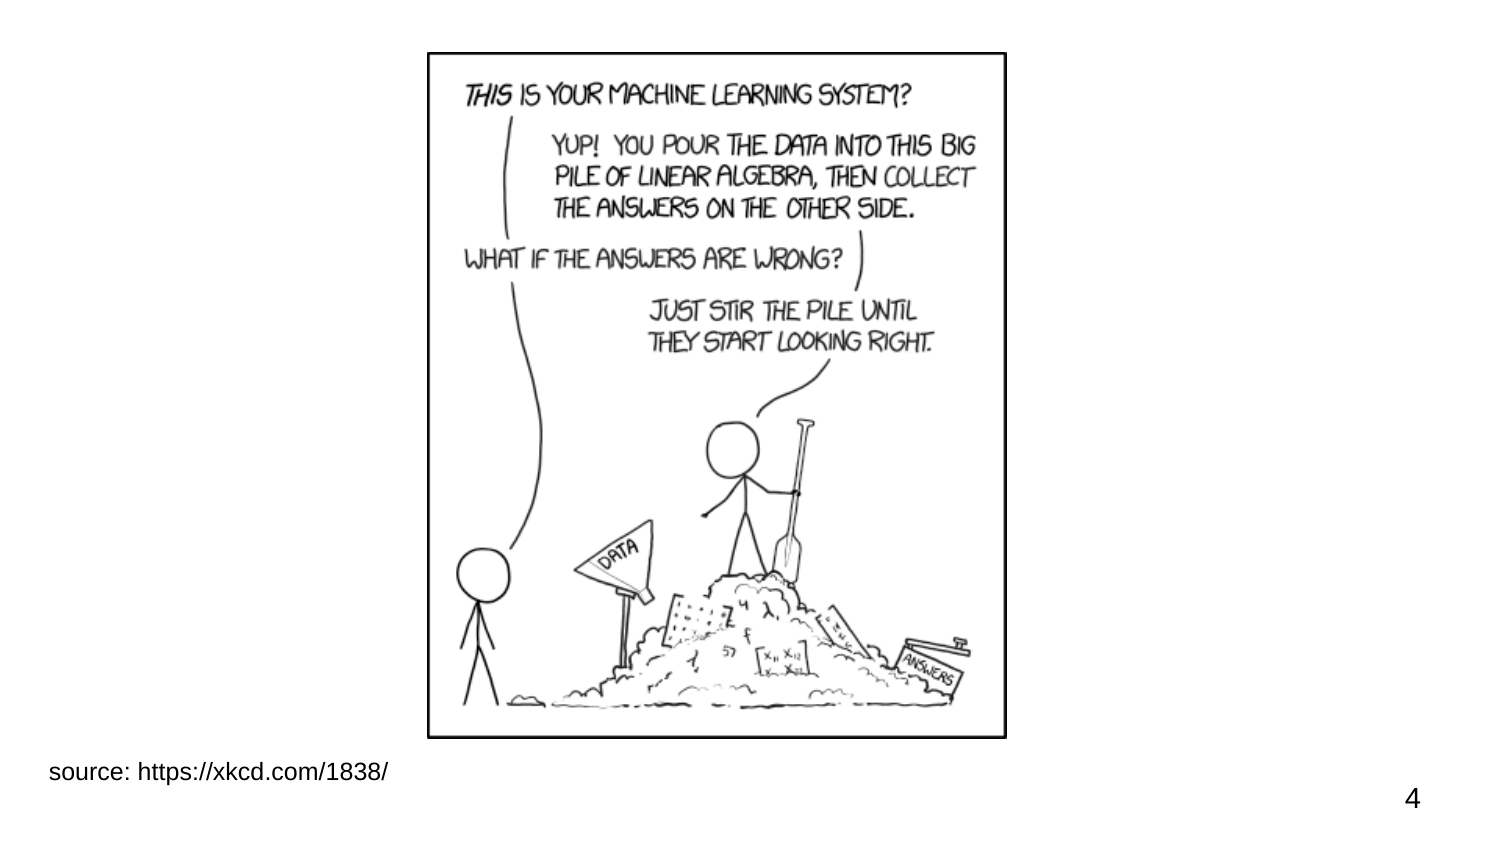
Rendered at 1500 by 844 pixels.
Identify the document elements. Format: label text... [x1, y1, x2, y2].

slide_number 4 [1389, 764, 1480, 830]
text_box source: https://xkcd.com/1838/ [33, 738, 526, 804]
picture [426, 52, 1008, 739]
